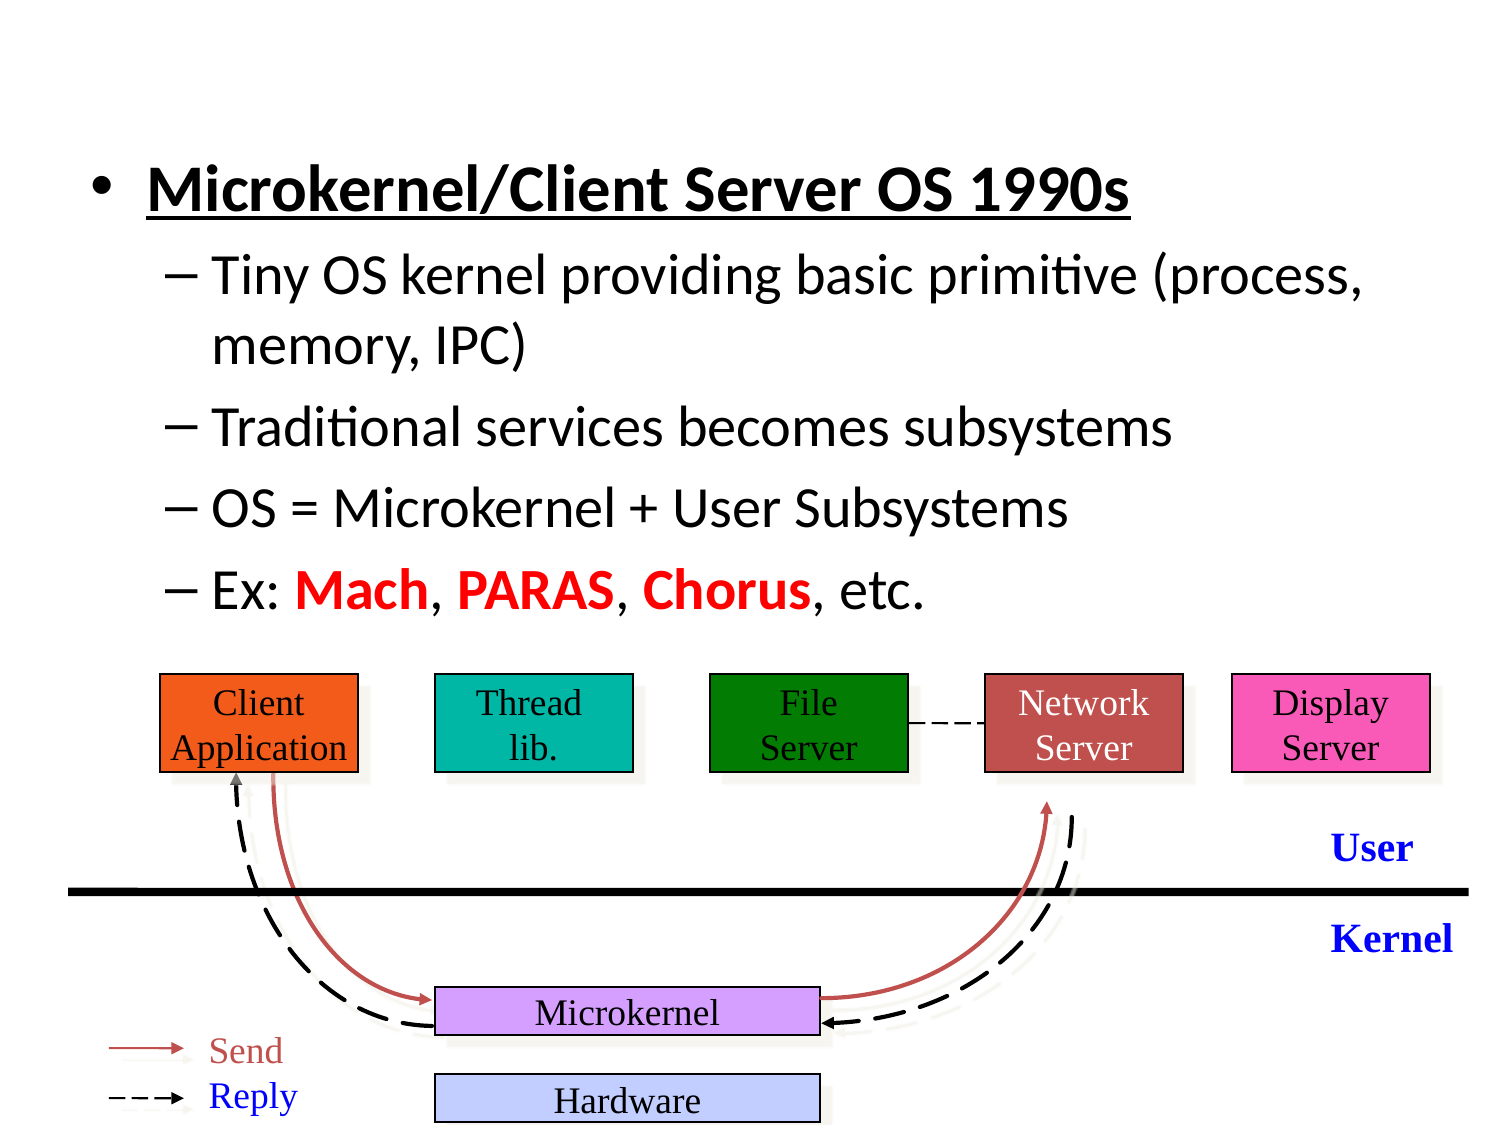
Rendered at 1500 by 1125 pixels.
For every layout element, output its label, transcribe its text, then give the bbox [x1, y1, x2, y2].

text_box [236, 774, 437, 891]
text_box Send Reply [193, 1019, 314, 1124]
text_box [1315, 812, 1469, 969]
text_box [821, 816, 1072, 1030]
text_box [257, 892, 435, 1027]
text_box Thread lib. [434, 674, 633, 773]
text_box [108, 1042, 184, 1055]
text_box File Server [709, 674, 908, 773]
text_box Client Application [159, 674, 358, 773]
text_box Hardware [434, 1074, 821, 1123]
text_box [161, 1092, 184, 1105]
text_box [821, 801, 1053, 999]
text_box Display Server [1231, 674, 1430, 773]
text_box Microkernel [434, 986, 821, 1035]
list Microkernel/Client Server OS 1990s Tiny OS kernel providing basic primitive (process, memory, IPC) Traditional services becomes subsystems OS = Microkernel + User Subsystems Ex: Mach, PARAS, Chorus, etc. [75, 137, 1500, 690]
text_box Network Server [984, 674, 1183, 773]
